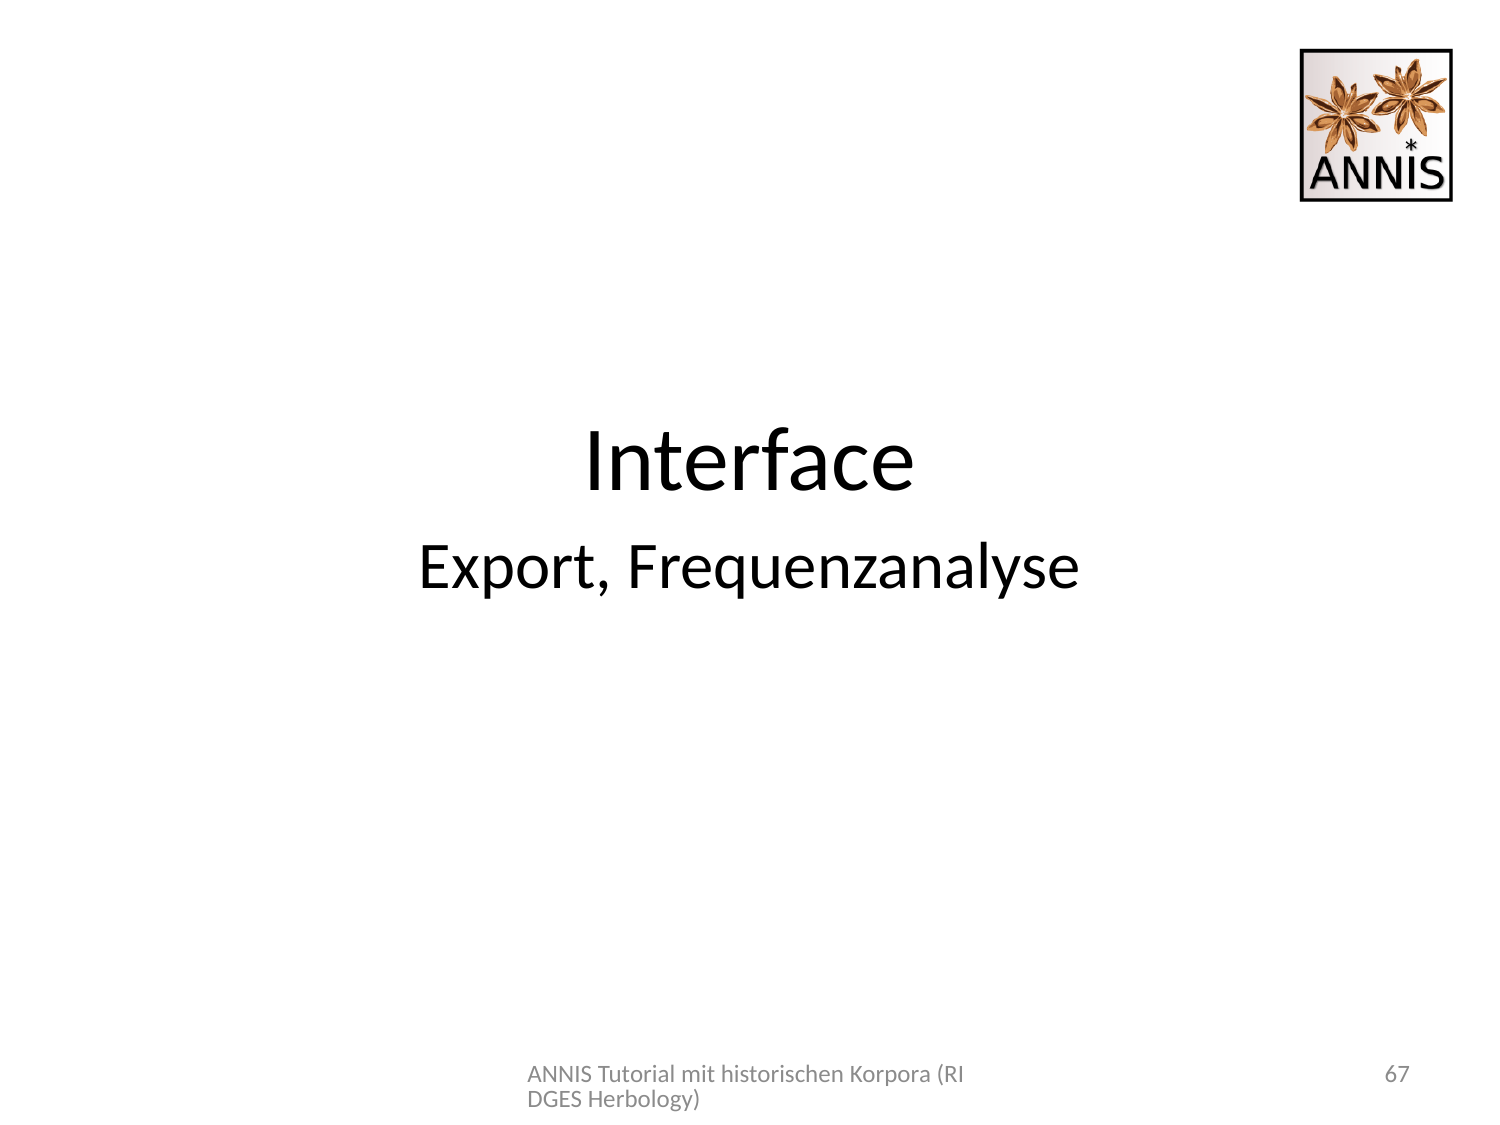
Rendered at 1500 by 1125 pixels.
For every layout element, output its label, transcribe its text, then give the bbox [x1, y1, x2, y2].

slide_number 67 [1074, 1042, 1425, 1103]
list Interface Export, Frequenzanalyse [75, 262, 1425, 1005]
footer ANNIS Tutorial mit historischen Korpora (RIDGES Herbology) [512, 1042, 988, 1103]
picture [1293, 42, 1459, 209]
